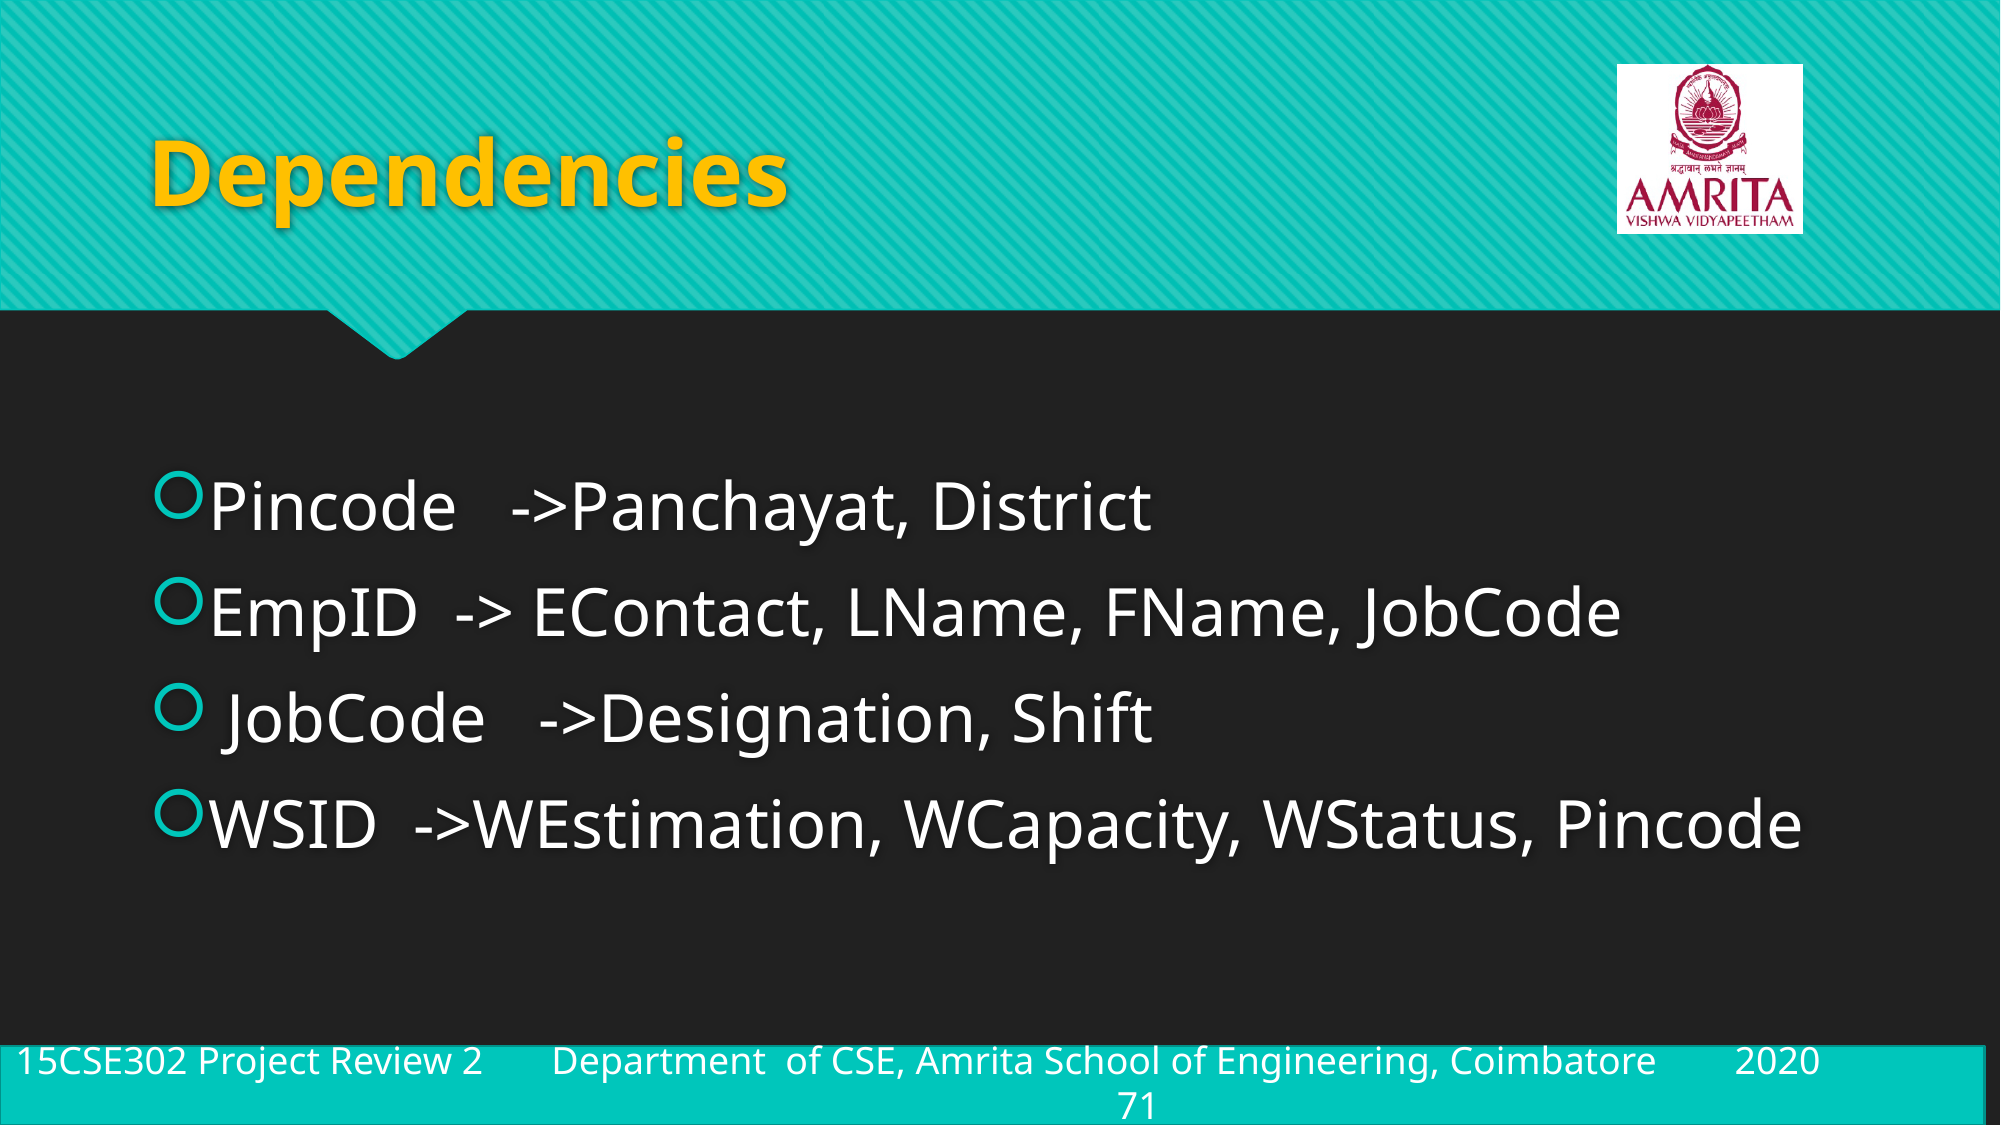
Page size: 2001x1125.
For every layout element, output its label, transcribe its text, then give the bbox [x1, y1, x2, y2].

title Dependencies [132, 73, 1868, 233]
list Pincode ->Panchayat, District EmpID -> EContact, LName, FName, JobCode JobCode ->Designation, Shift WSID ->WEstimation, WCapacity, WStatus, Pincode [134, 364, 1866, 962]
picture [1617, 64, 1803, 73]
